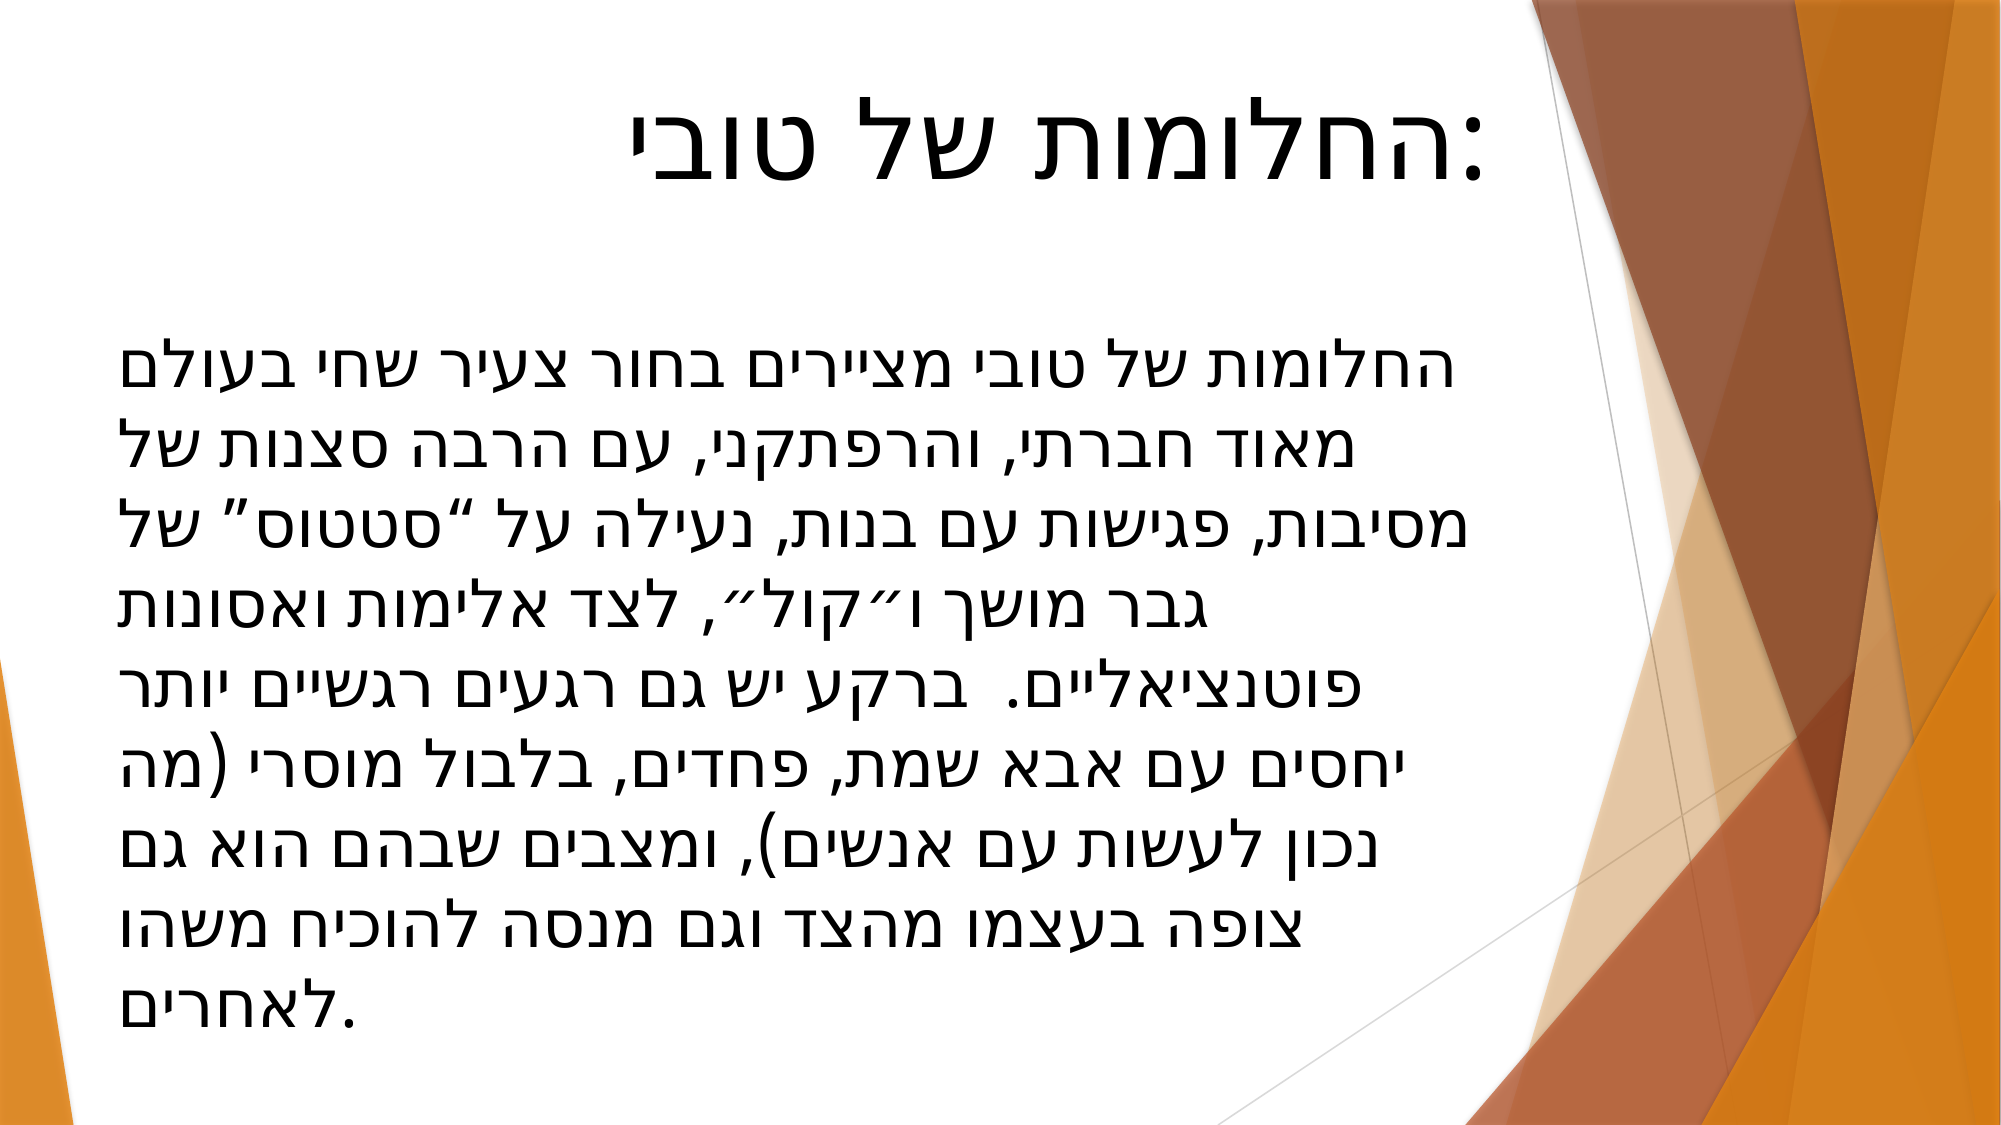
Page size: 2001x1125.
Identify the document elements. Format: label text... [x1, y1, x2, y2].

text_box החלומות של טובי מציירים בחור צעיר שחי בעולם מאוד חברתי, והרפתקני, עם הרבה סצנות של מסיבות, פגישות עם בנות, נעילה על “סטטוס” של גבר מושך ו״קול״, לצד אלימות ואסונות פוטנציאליים. ברקע יש גם רגעים רגשיים יותר יחסים עם אבא שמת, פחדים, בלבול מוסרי (מה נכון לעשות עם אנשים), ומצבים שבהם הוא גם צופה בעצמו מהצד וגם מנסה להוכיח משהו לאחרים. [102, 313, 1522, 1048]
text_box החלומות של טובי: [120, 60, 1504, 210]
